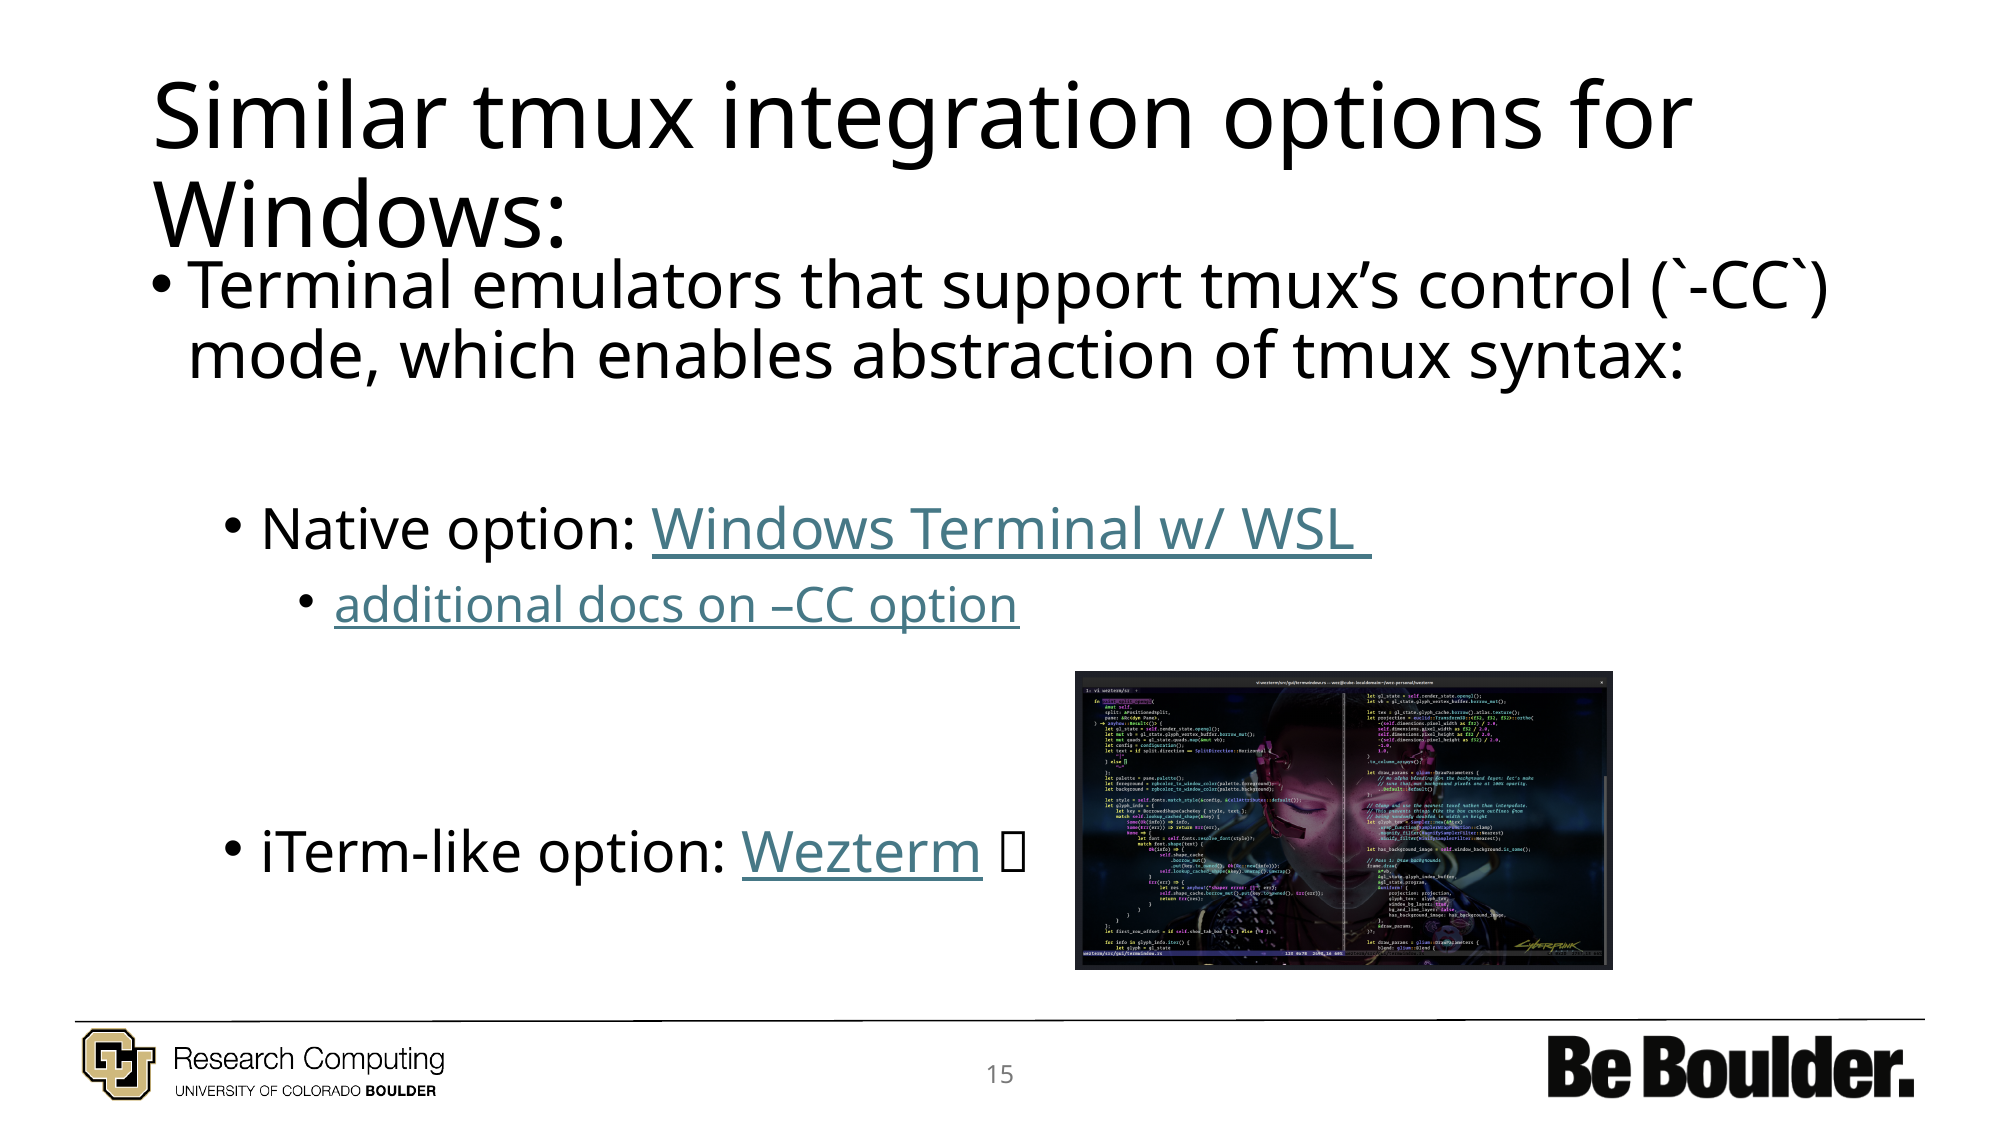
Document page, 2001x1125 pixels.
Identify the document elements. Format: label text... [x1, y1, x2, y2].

slide_number 15 [774, 1046, 1225, 1106]
title Similar tmux integration options for Windows: [137, 59, 1863, 278]
picture [1524, 1028, 1938, 1102]
list Terminal emulators that support tmux’s control (`-CC`) mode, which enables abstraction of tmux syntax: Native option: Windows Terminal w/ WSL additional docs on –CC option iTerm-like option: Wezterm  [135, 244, 1861, 958]
picture [81, 1028, 444, 1101]
picture [1075, 671, 1614, 970]
